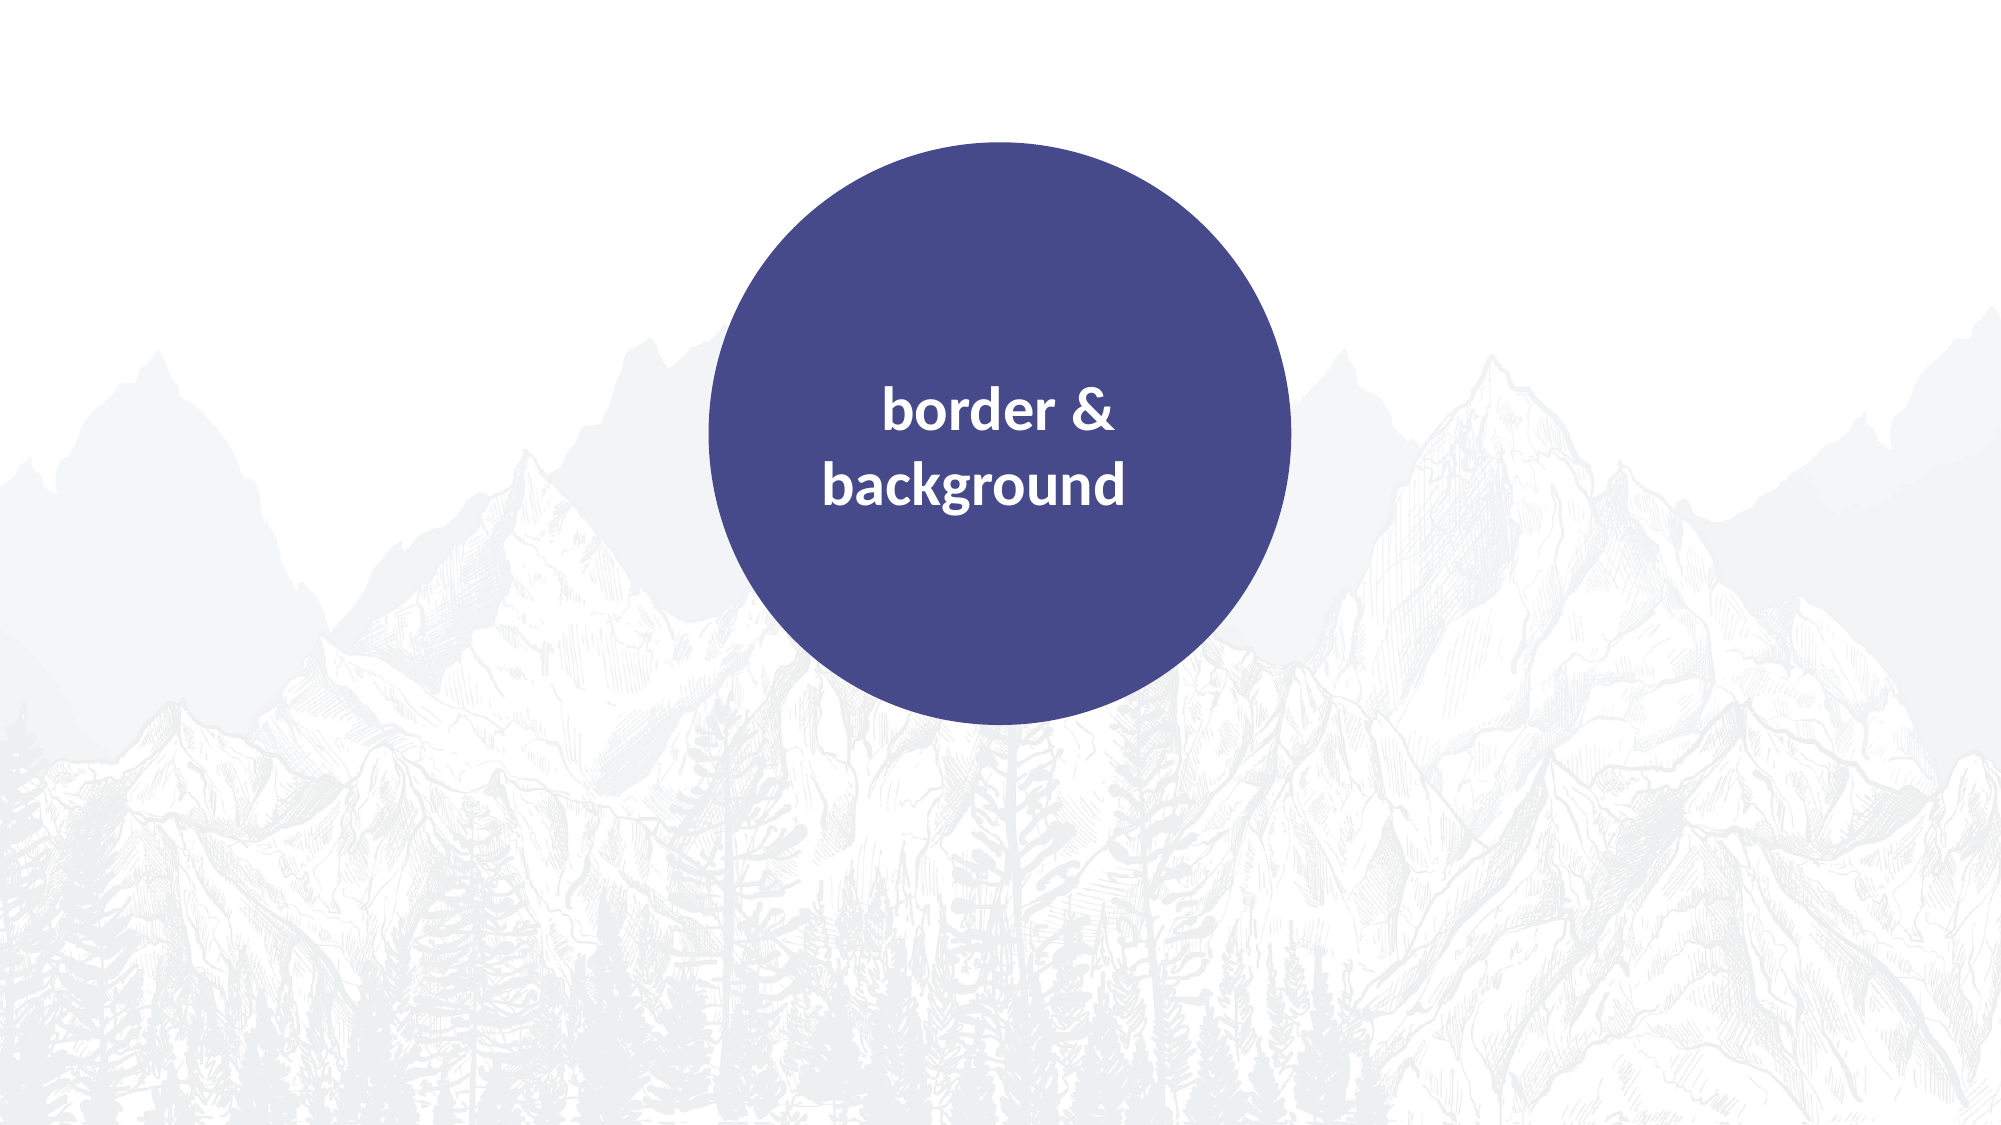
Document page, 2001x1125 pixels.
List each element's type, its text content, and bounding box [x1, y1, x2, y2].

text_box border & background [731, 352, 1280, 529]
